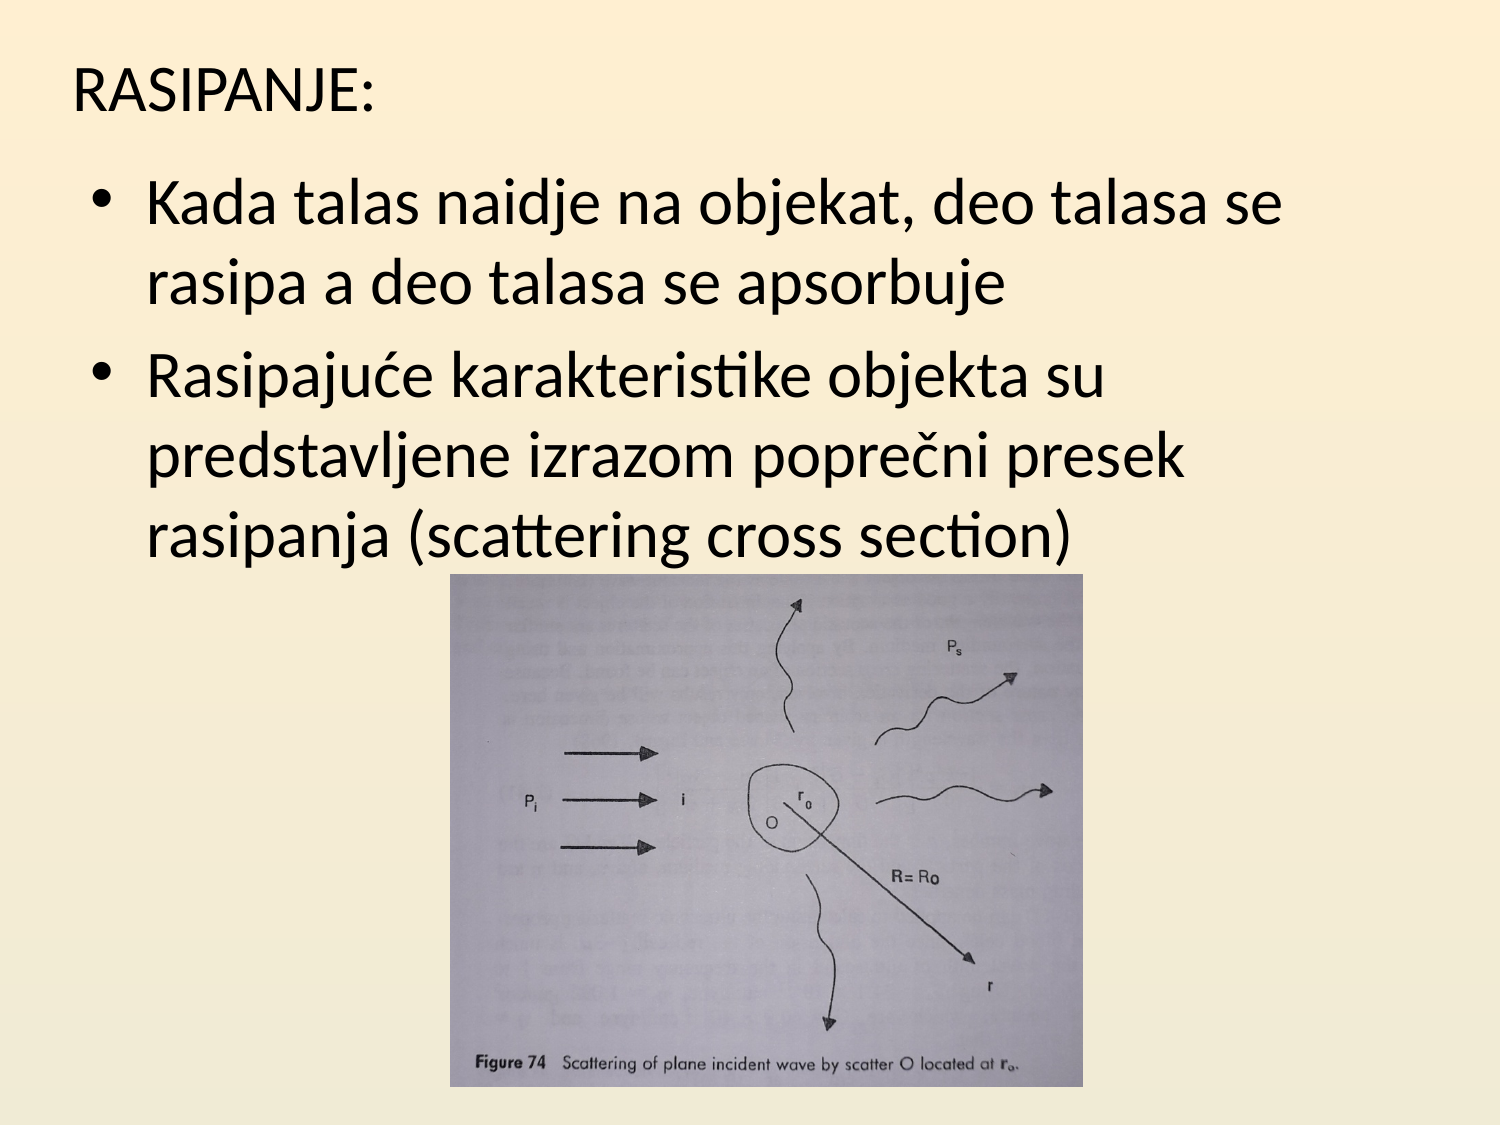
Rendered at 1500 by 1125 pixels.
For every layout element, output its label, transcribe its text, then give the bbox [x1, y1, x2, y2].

title RASIPANJE: [0, 37, 450, 133]
list Kada talas naidje na objekat, deo talasa se rasipa a deo talasa se apsorbuje Rasipajuće karakteristike objekta su predstavljene izrazom poprečni presek rasipanja (scattering cross section) [75, 149, 1425, 1063]
picture [449, 574, 1083, 1088]
